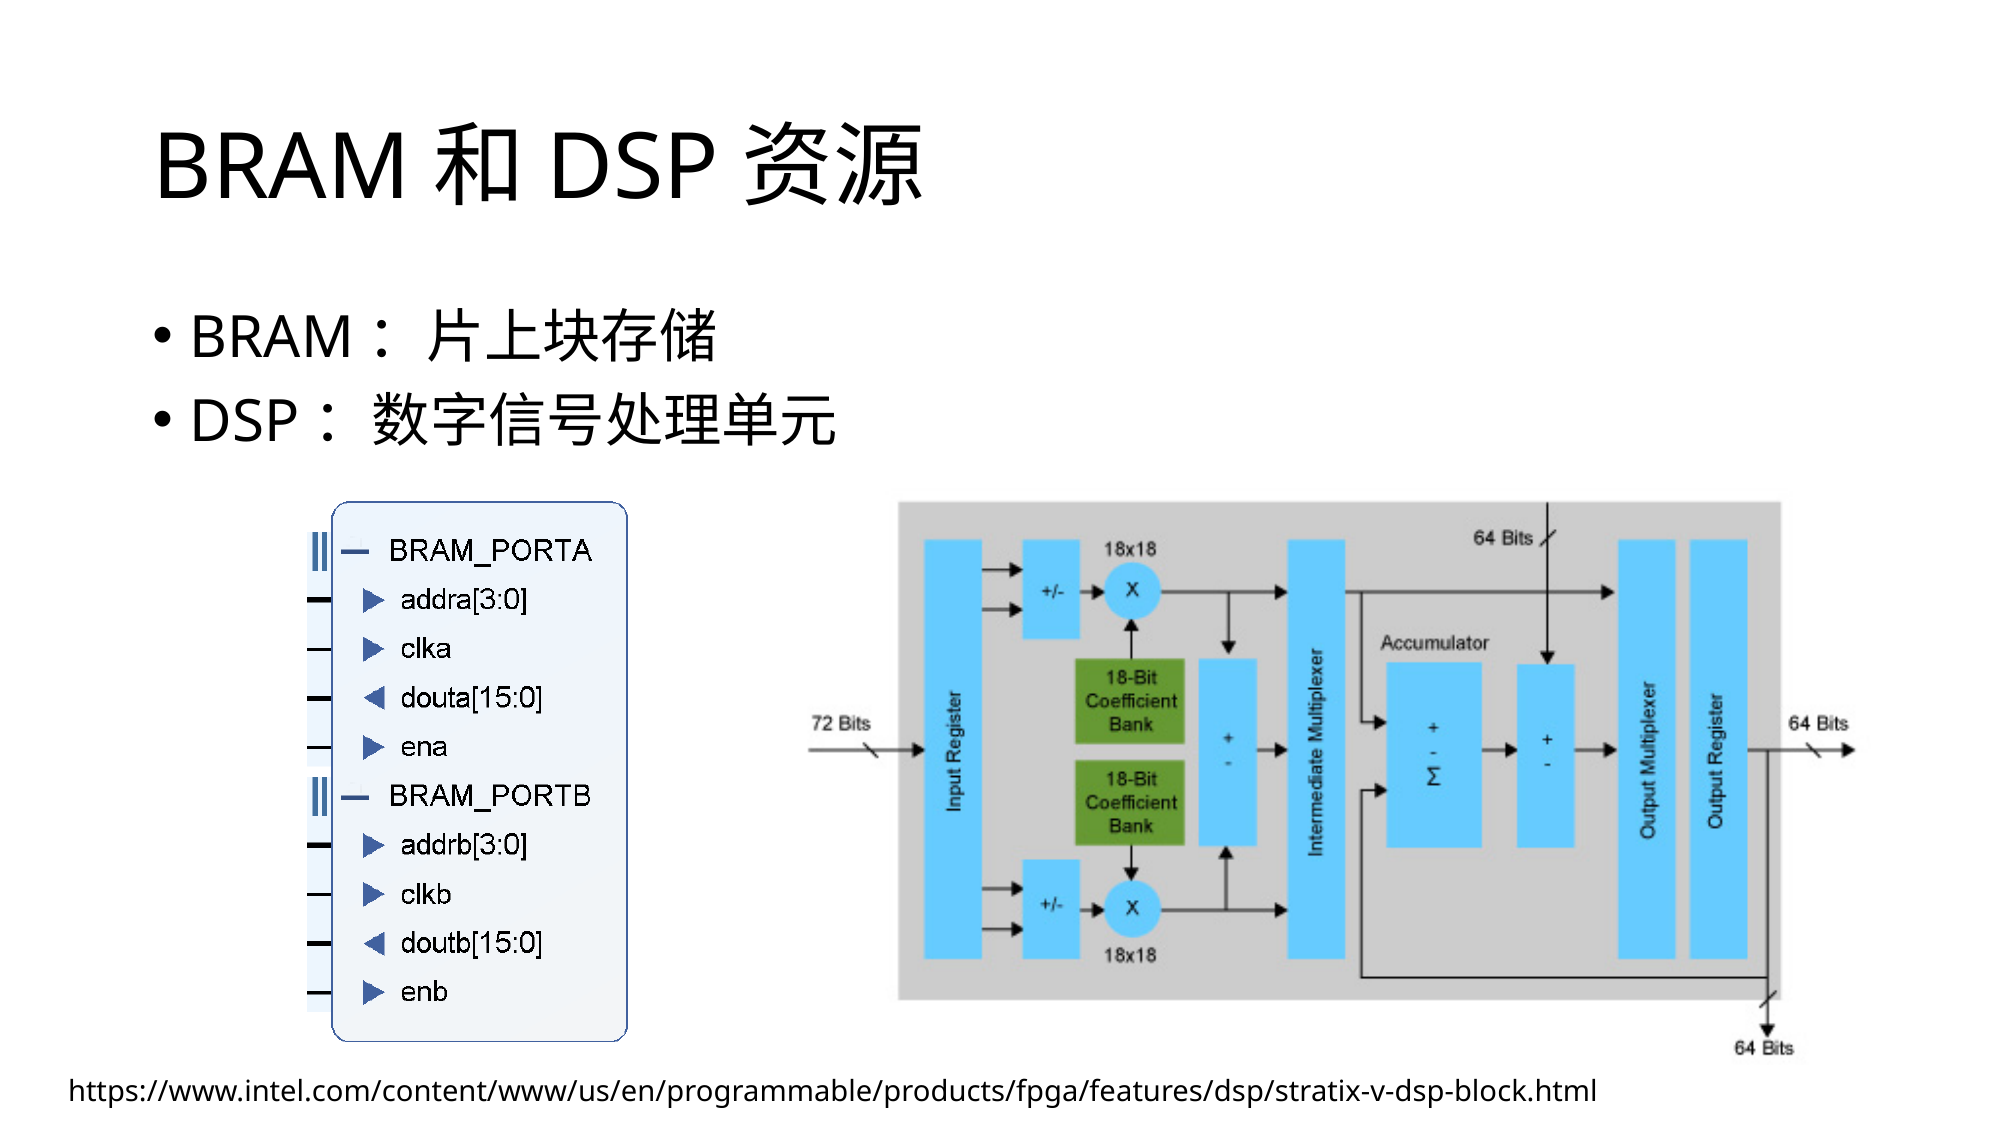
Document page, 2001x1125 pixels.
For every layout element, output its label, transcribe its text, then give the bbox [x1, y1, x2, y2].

title BRAM和DSP资源 [137, 59, 1863, 278]
picture [277, 468, 654, 1065]
list BRAM：片上块存储 DSP：数字信号处理单元 [137, 299, 1863, 1014]
picture [793, 487, 1871, 1066]
text_box https://www.intel.com/content/www/us/en/programmable/products/fpga/features/dsp/stratix-v-dsp-block.html [53, 1065, 1614, 1115]
